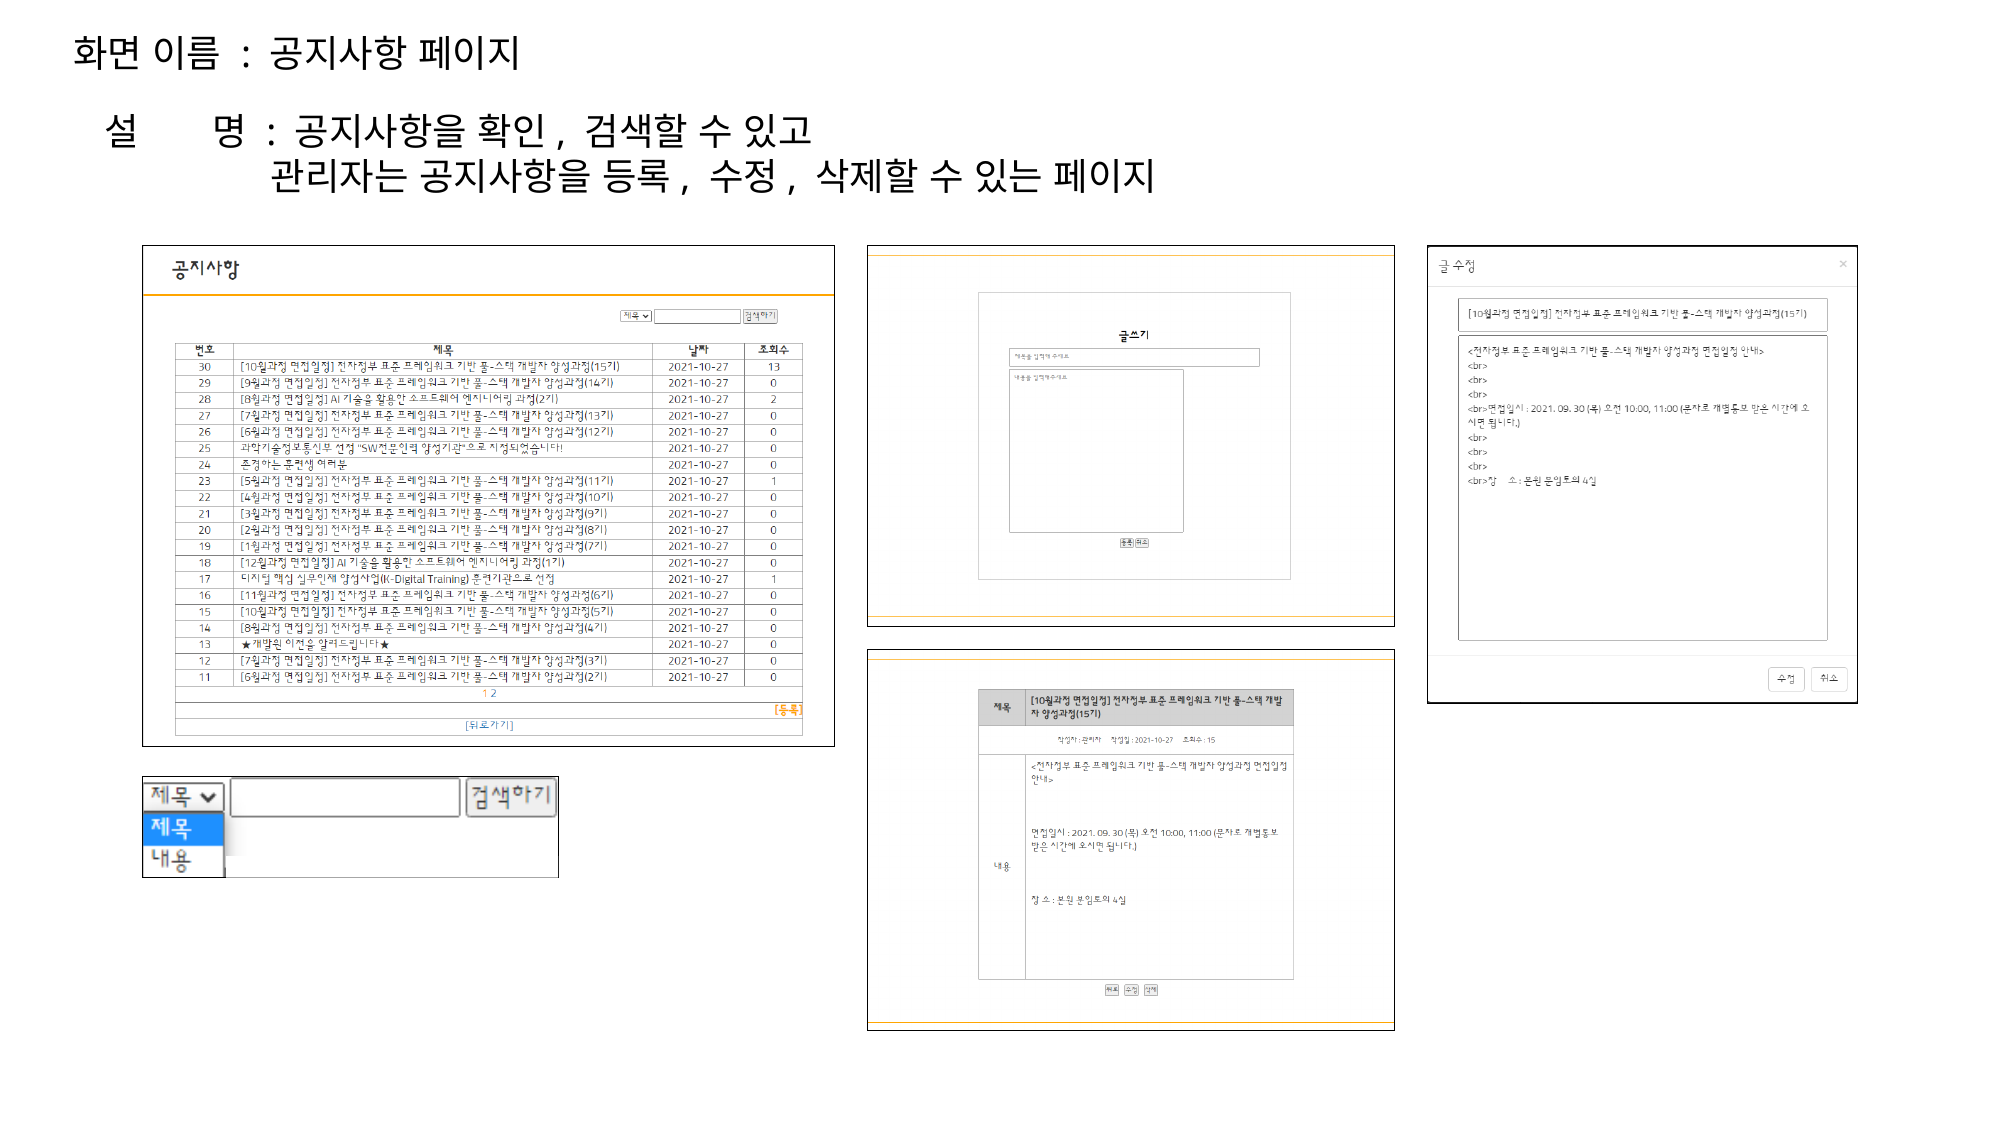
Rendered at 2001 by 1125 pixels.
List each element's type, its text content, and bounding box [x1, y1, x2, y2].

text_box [142, 776, 559, 878]
picture [1427, 244, 1858, 704]
picture [867, 649, 1395, 1032]
text_box 설 명 : 공지사항을 확인, 검색할 수 있고 관리자는 공지사항을 등록, 수정, 삭제할 수 있는 페이지 [89, 100, 1173, 206]
picture [867, 245, 1395, 627]
picture [142, 244, 835, 747]
text_box 화면 이름 : 공지사항 페이지 [58, 23, 537, 83]
